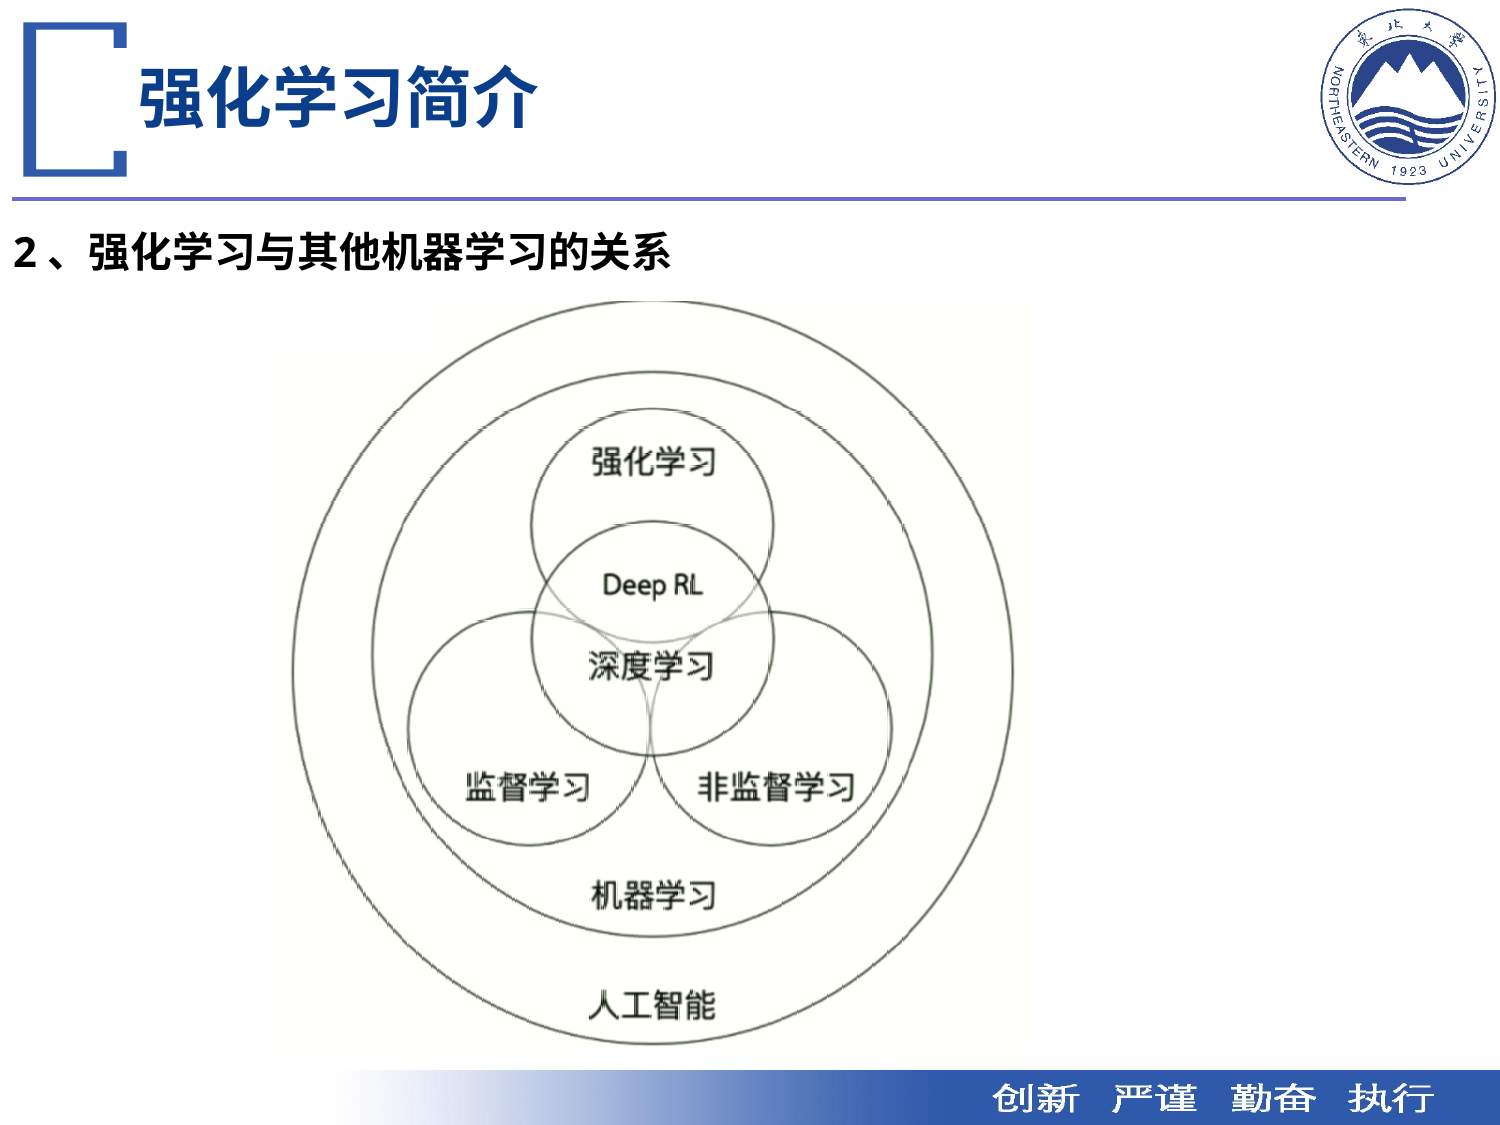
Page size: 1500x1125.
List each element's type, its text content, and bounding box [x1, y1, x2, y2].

picture [1316, 4, 1500, 189]
picture [0, 1069, 1500, 1125]
text_box 2、强化学习与其他机器学习的关系 [0, 218, 688, 284]
text_box 强化学习简介 [123, 48, 1245, 144]
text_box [276, 301, 1035, 1053]
